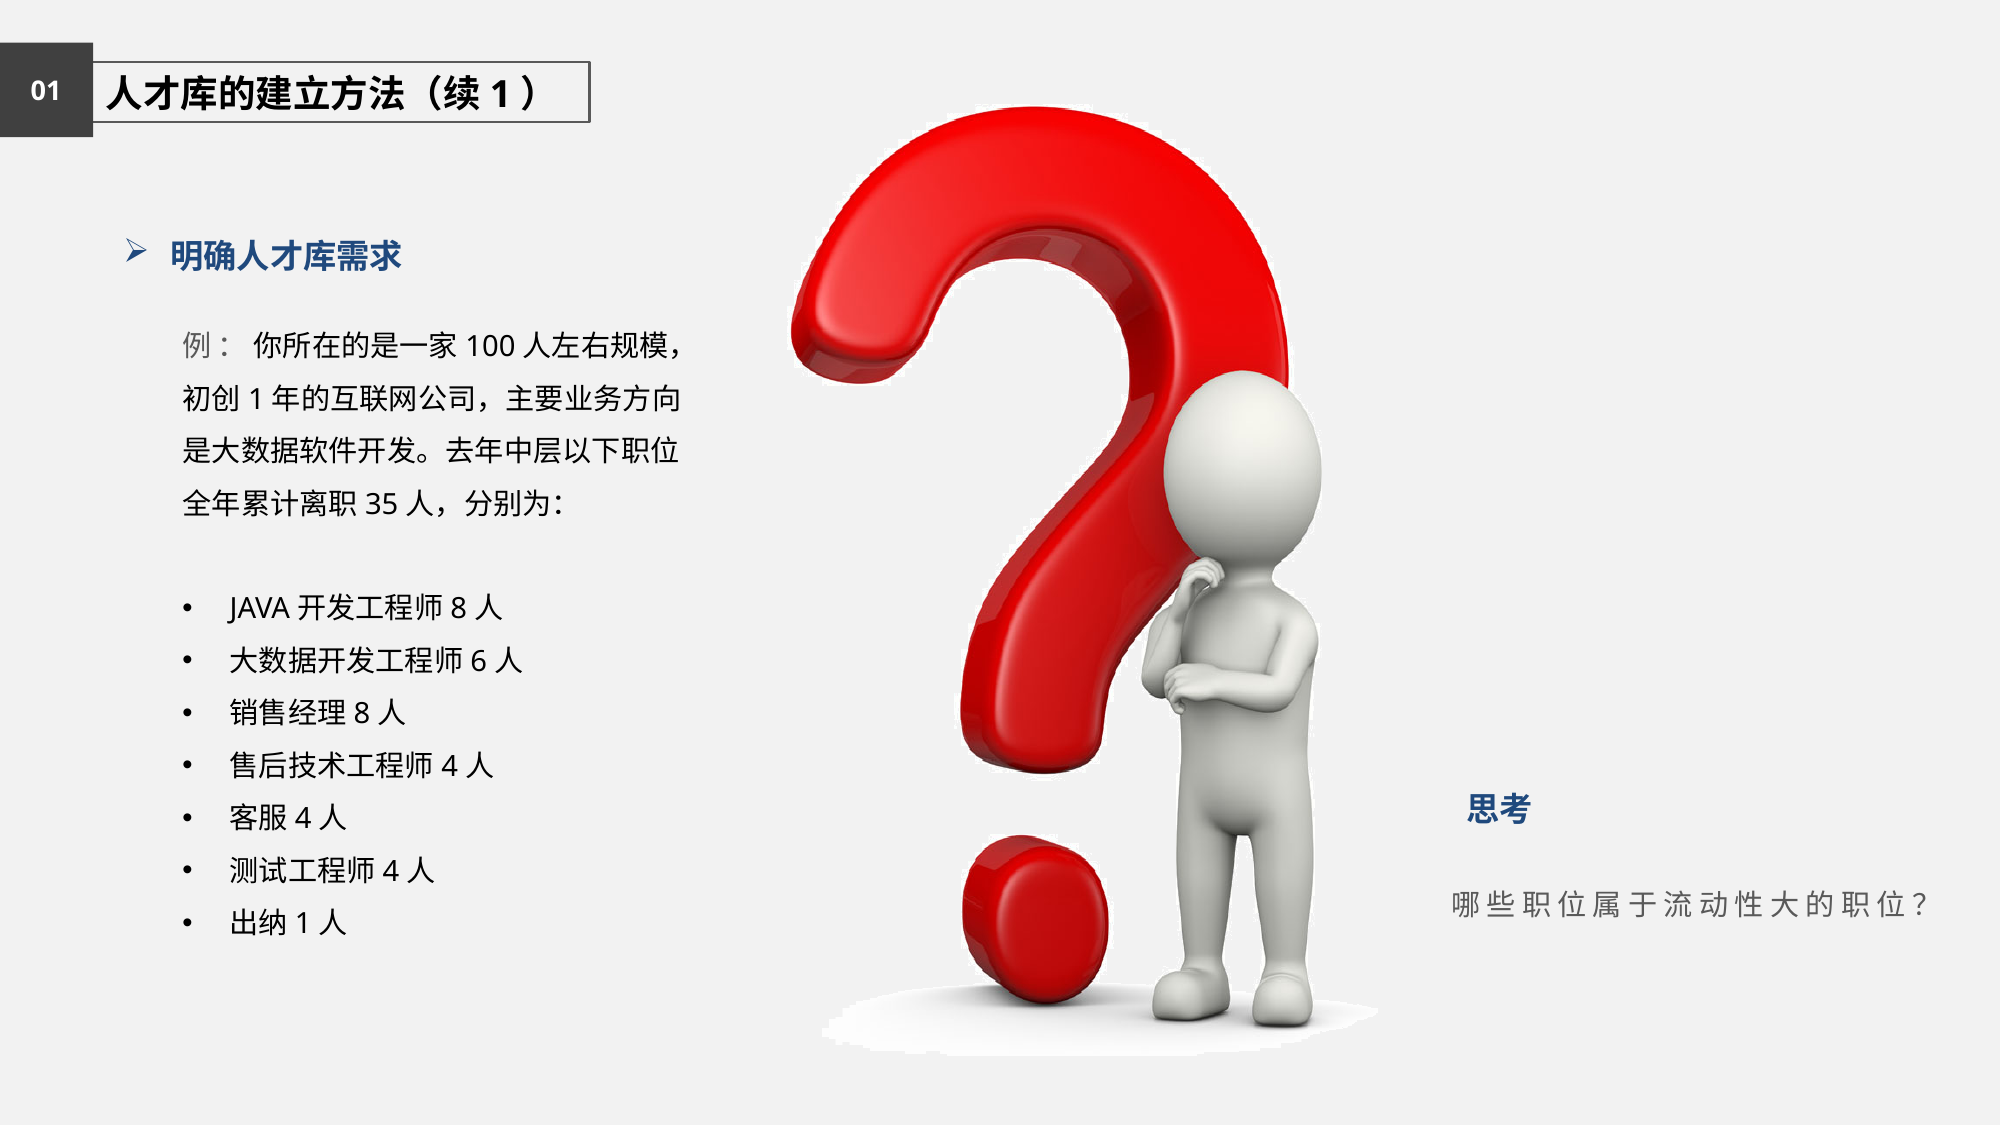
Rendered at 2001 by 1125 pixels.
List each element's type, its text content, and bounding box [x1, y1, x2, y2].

text_box 例：你所在的是一家100人左右规模，初创1年的互联网公司，主要业务方向是大数据软件开发。去年中层以下职位全年累计离职35人，分别为： JAVA开发工程师8人 大数据开发工程师6人 销售经理8人 售后技术工程师4人 客服4人 测试工程师4人 出纳1人 [167, 302, 697, 947]
text_box 思考 [1457, 773, 1563, 843]
text_box 明确人才库需求 [93, 219, 434, 290]
picture [702, 0, 1454, 1125]
text_box 哪些职位属于流动性大的职位？ [1457, 861, 1928, 982]
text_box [0, 42, 578, 138]
